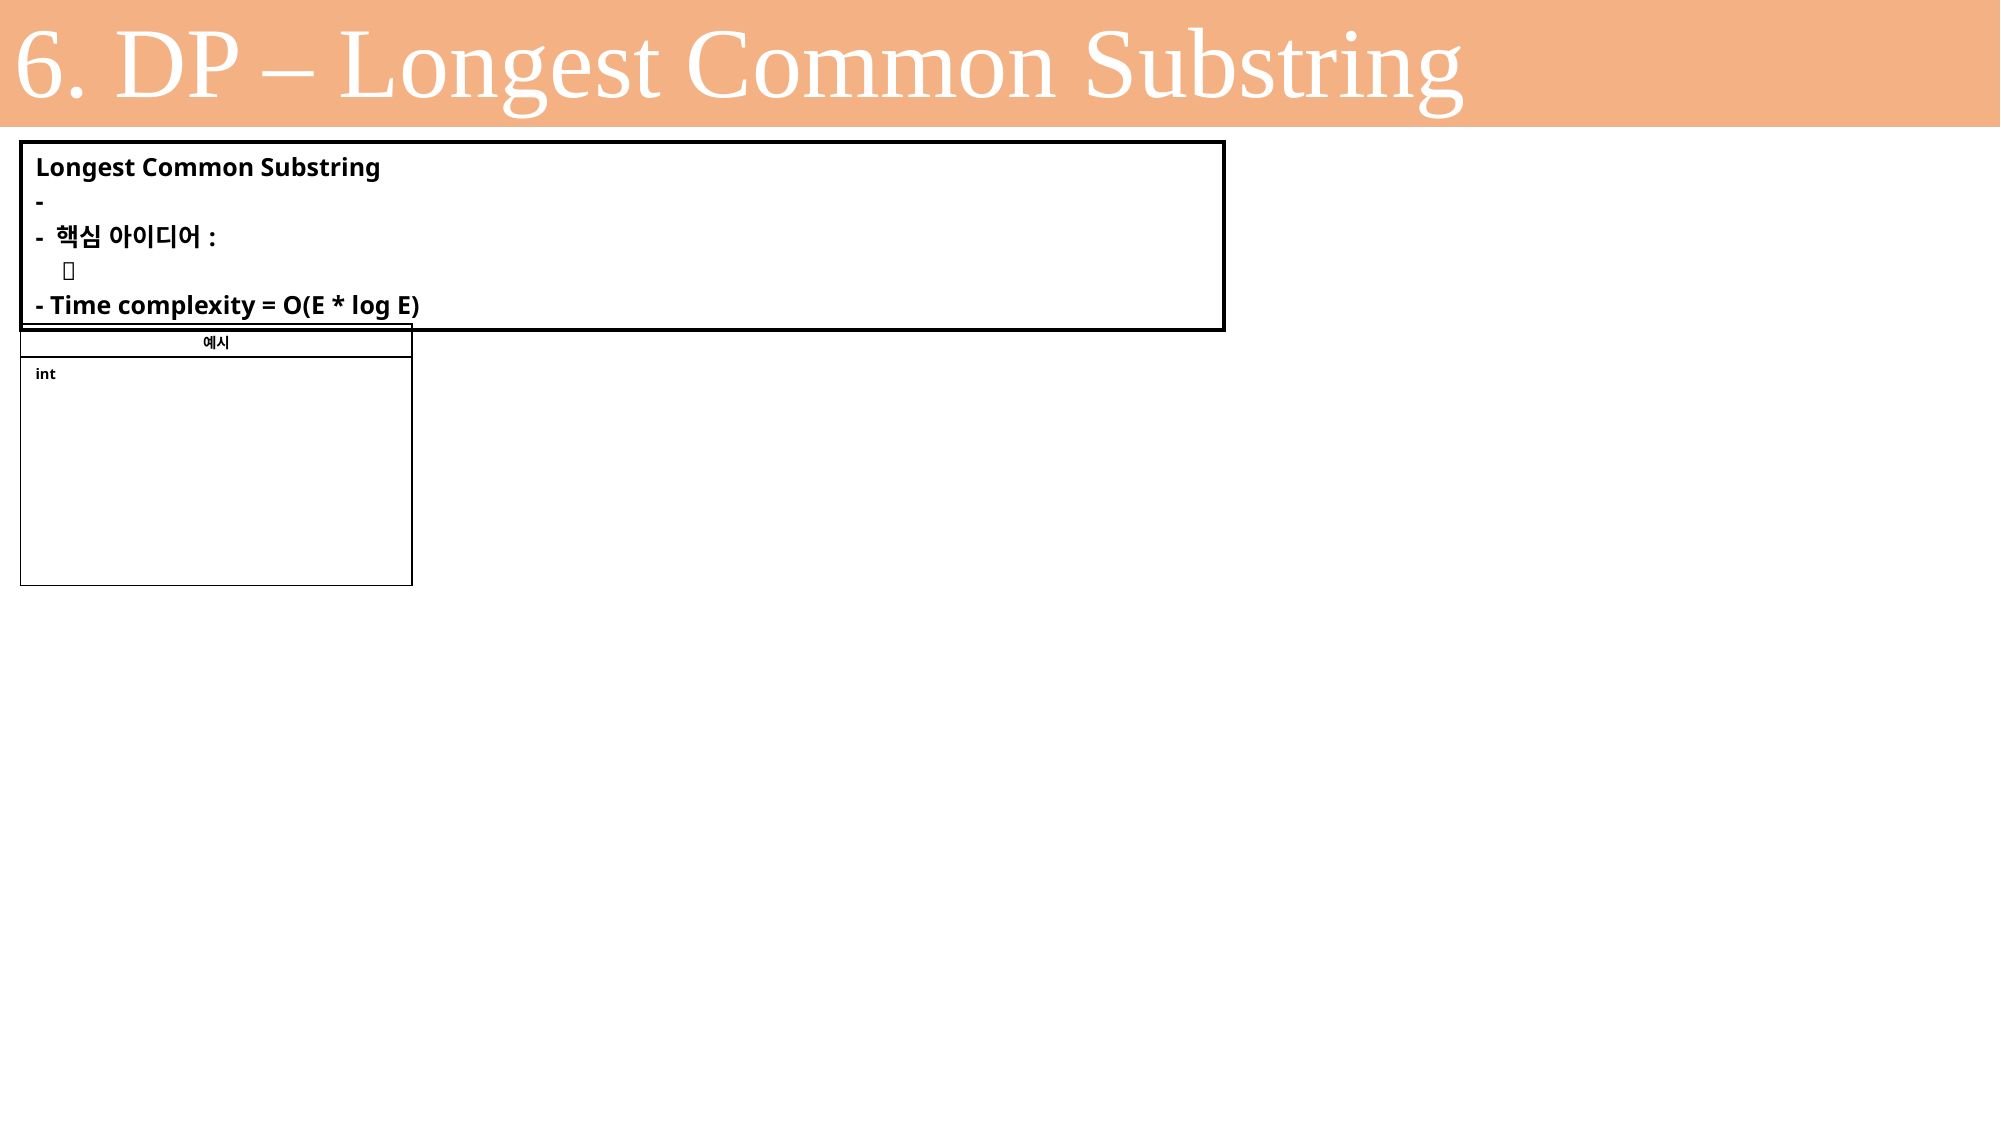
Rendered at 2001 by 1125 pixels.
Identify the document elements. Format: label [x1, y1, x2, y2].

table_cell [21, 358, 411, 585]
table_header [23, 144, 1222, 328]
text_box [0, 0, 2000, 128]
table_header [21, 325, 411, 356]
